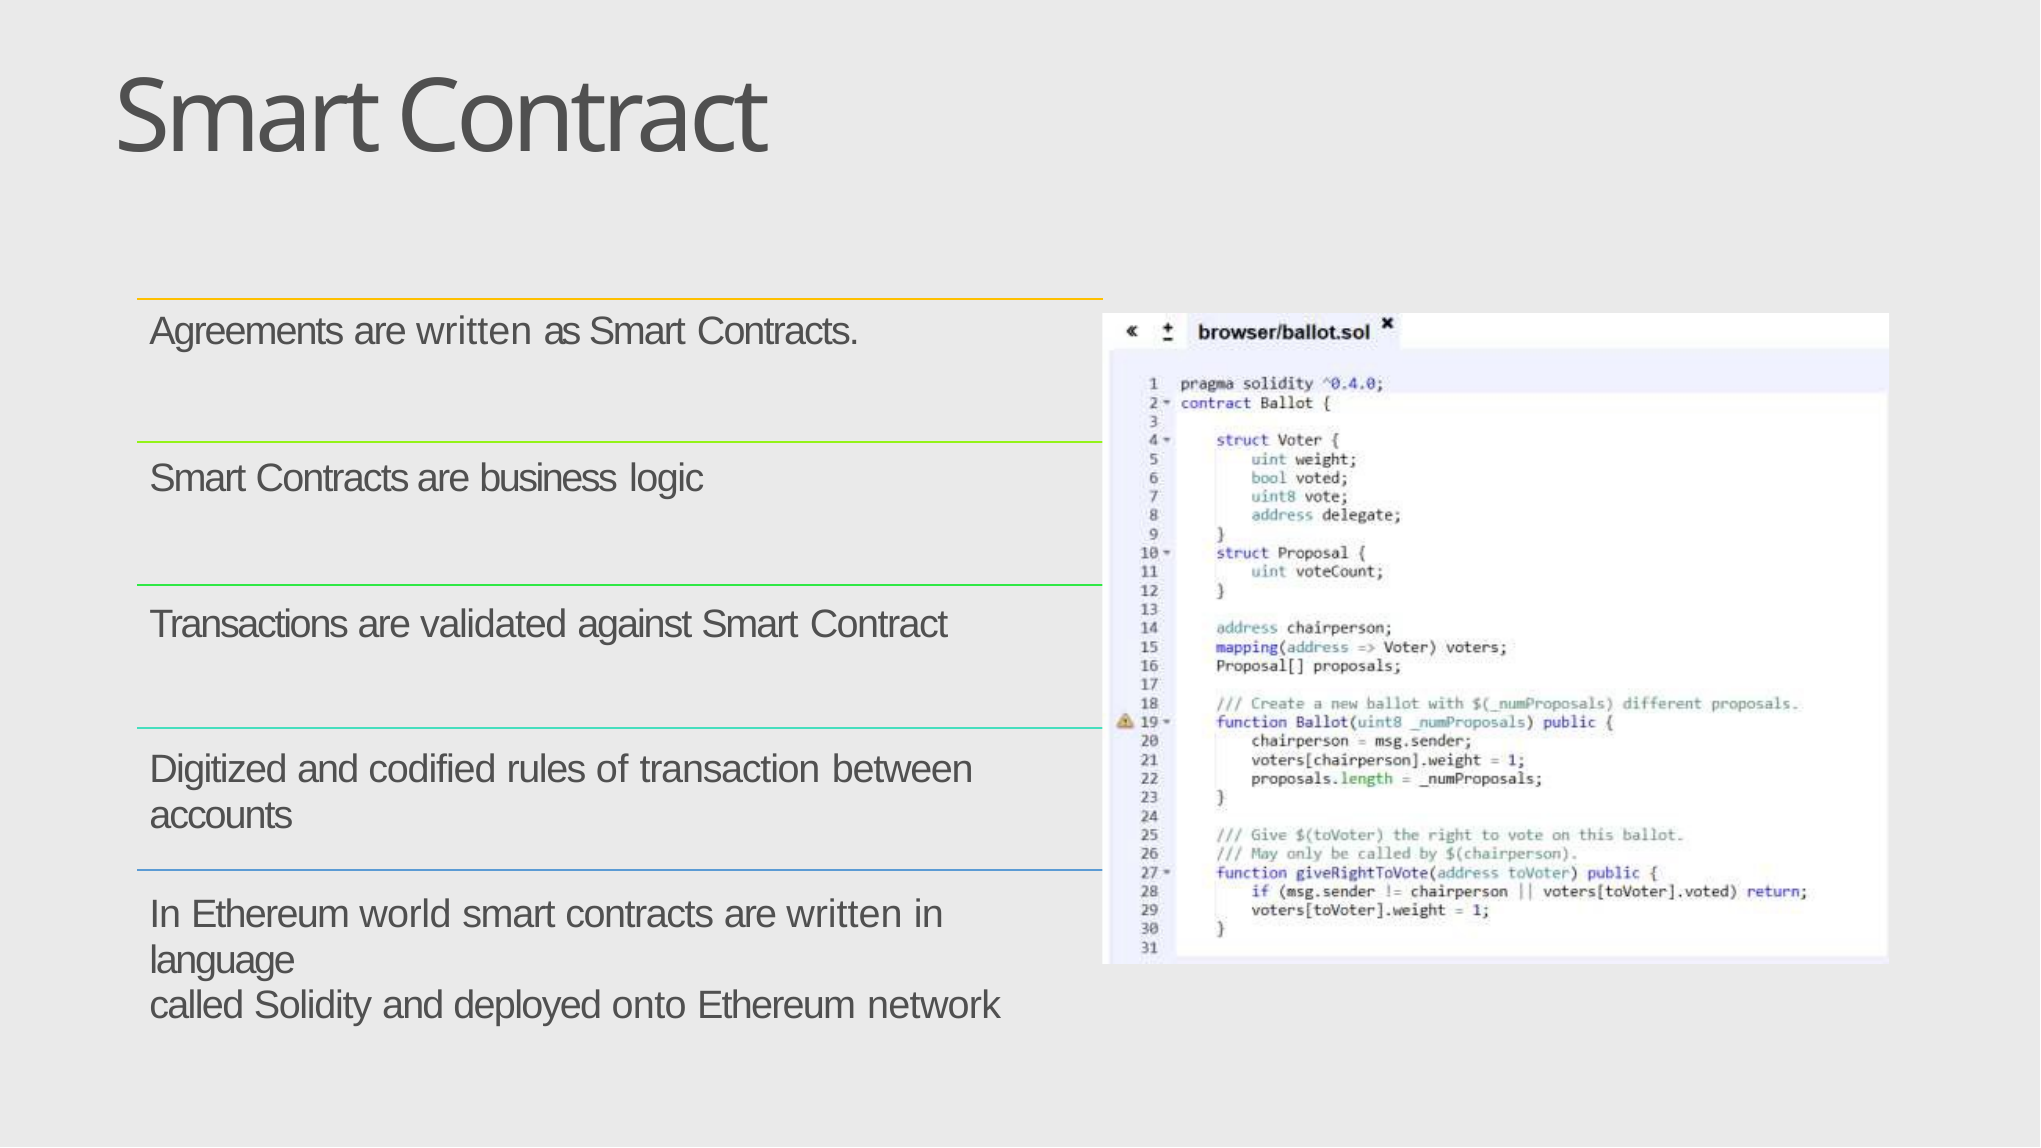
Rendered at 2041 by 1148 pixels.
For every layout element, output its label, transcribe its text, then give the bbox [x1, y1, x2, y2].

text_box [1102, 313, 1890, 964]
title Smart Contract [90, 47, 2041, 204]
text_box Agreements are written as Smart Contracts. Smart Contracts are business logic Transactions are validated against Smart Contract Digitized and codified rules of transaction between accounts In Ethereum world smart contracts are written in language called Solidity and deployed onto Ethereum network [147, 302, 1090, 1027]
